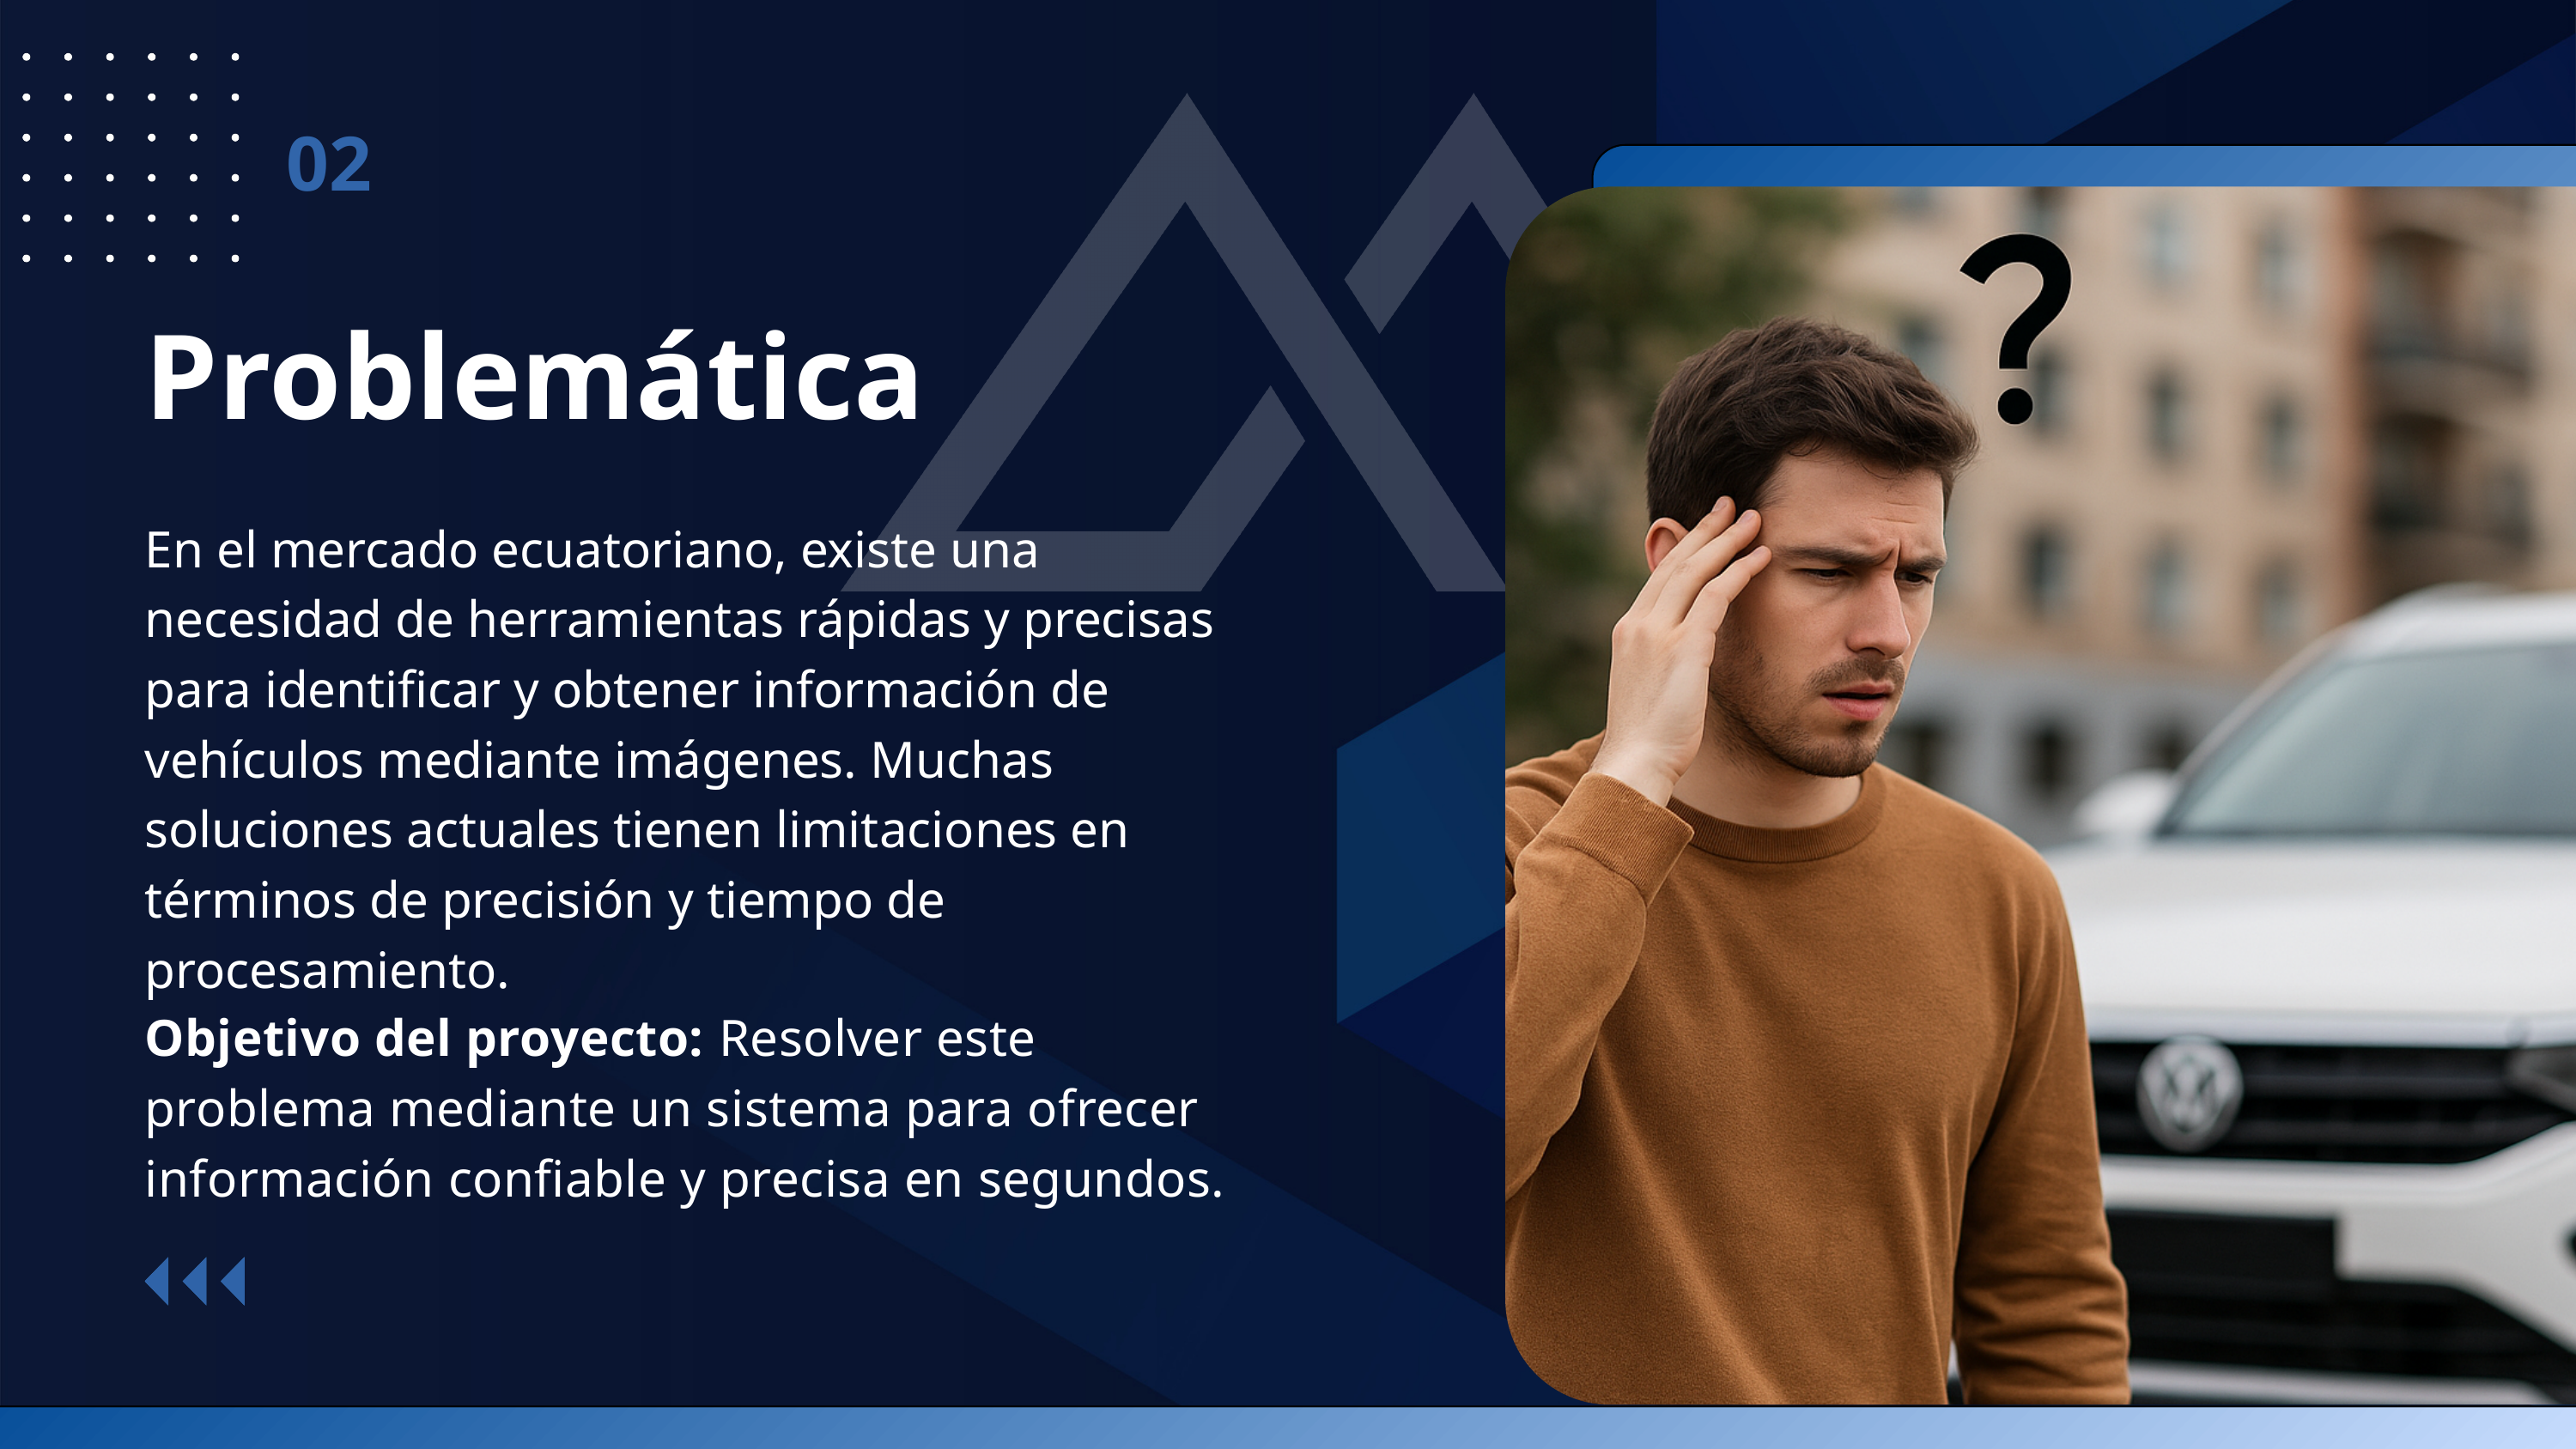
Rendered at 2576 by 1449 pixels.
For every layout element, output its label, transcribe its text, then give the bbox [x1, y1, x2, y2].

text_box Objetivo del proyecto: Resolver este problema mediante un sistema para ofrecer información confiable y precisa en segundos. [144, 996, 1250, 1207]
text_box [840, 93, 1795, 591]
text_box Problemática [144, 279, 972, 444]
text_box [1592, 144, 2576, 184]
text_box [0, 0, 2576, 1404]
text_box [0, 52, 240, 263]
text_box En el mercado ecuatoriano, existe una necesidad de herramientas rápidas y precisas para identificar y obtener información de vehículos mediante imágenes. Muchas soluciones actuales tienen limitaciones en términos de precisión y tiempo de procesamiento. [144, 507, 1236, 996]
text_box [144, 1257, 245, 1306]
picture [1504, 186, 2576, 1405]
text_box 02 [286, 100, 458, 206]
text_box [0, 1406, 2576, 1449]
